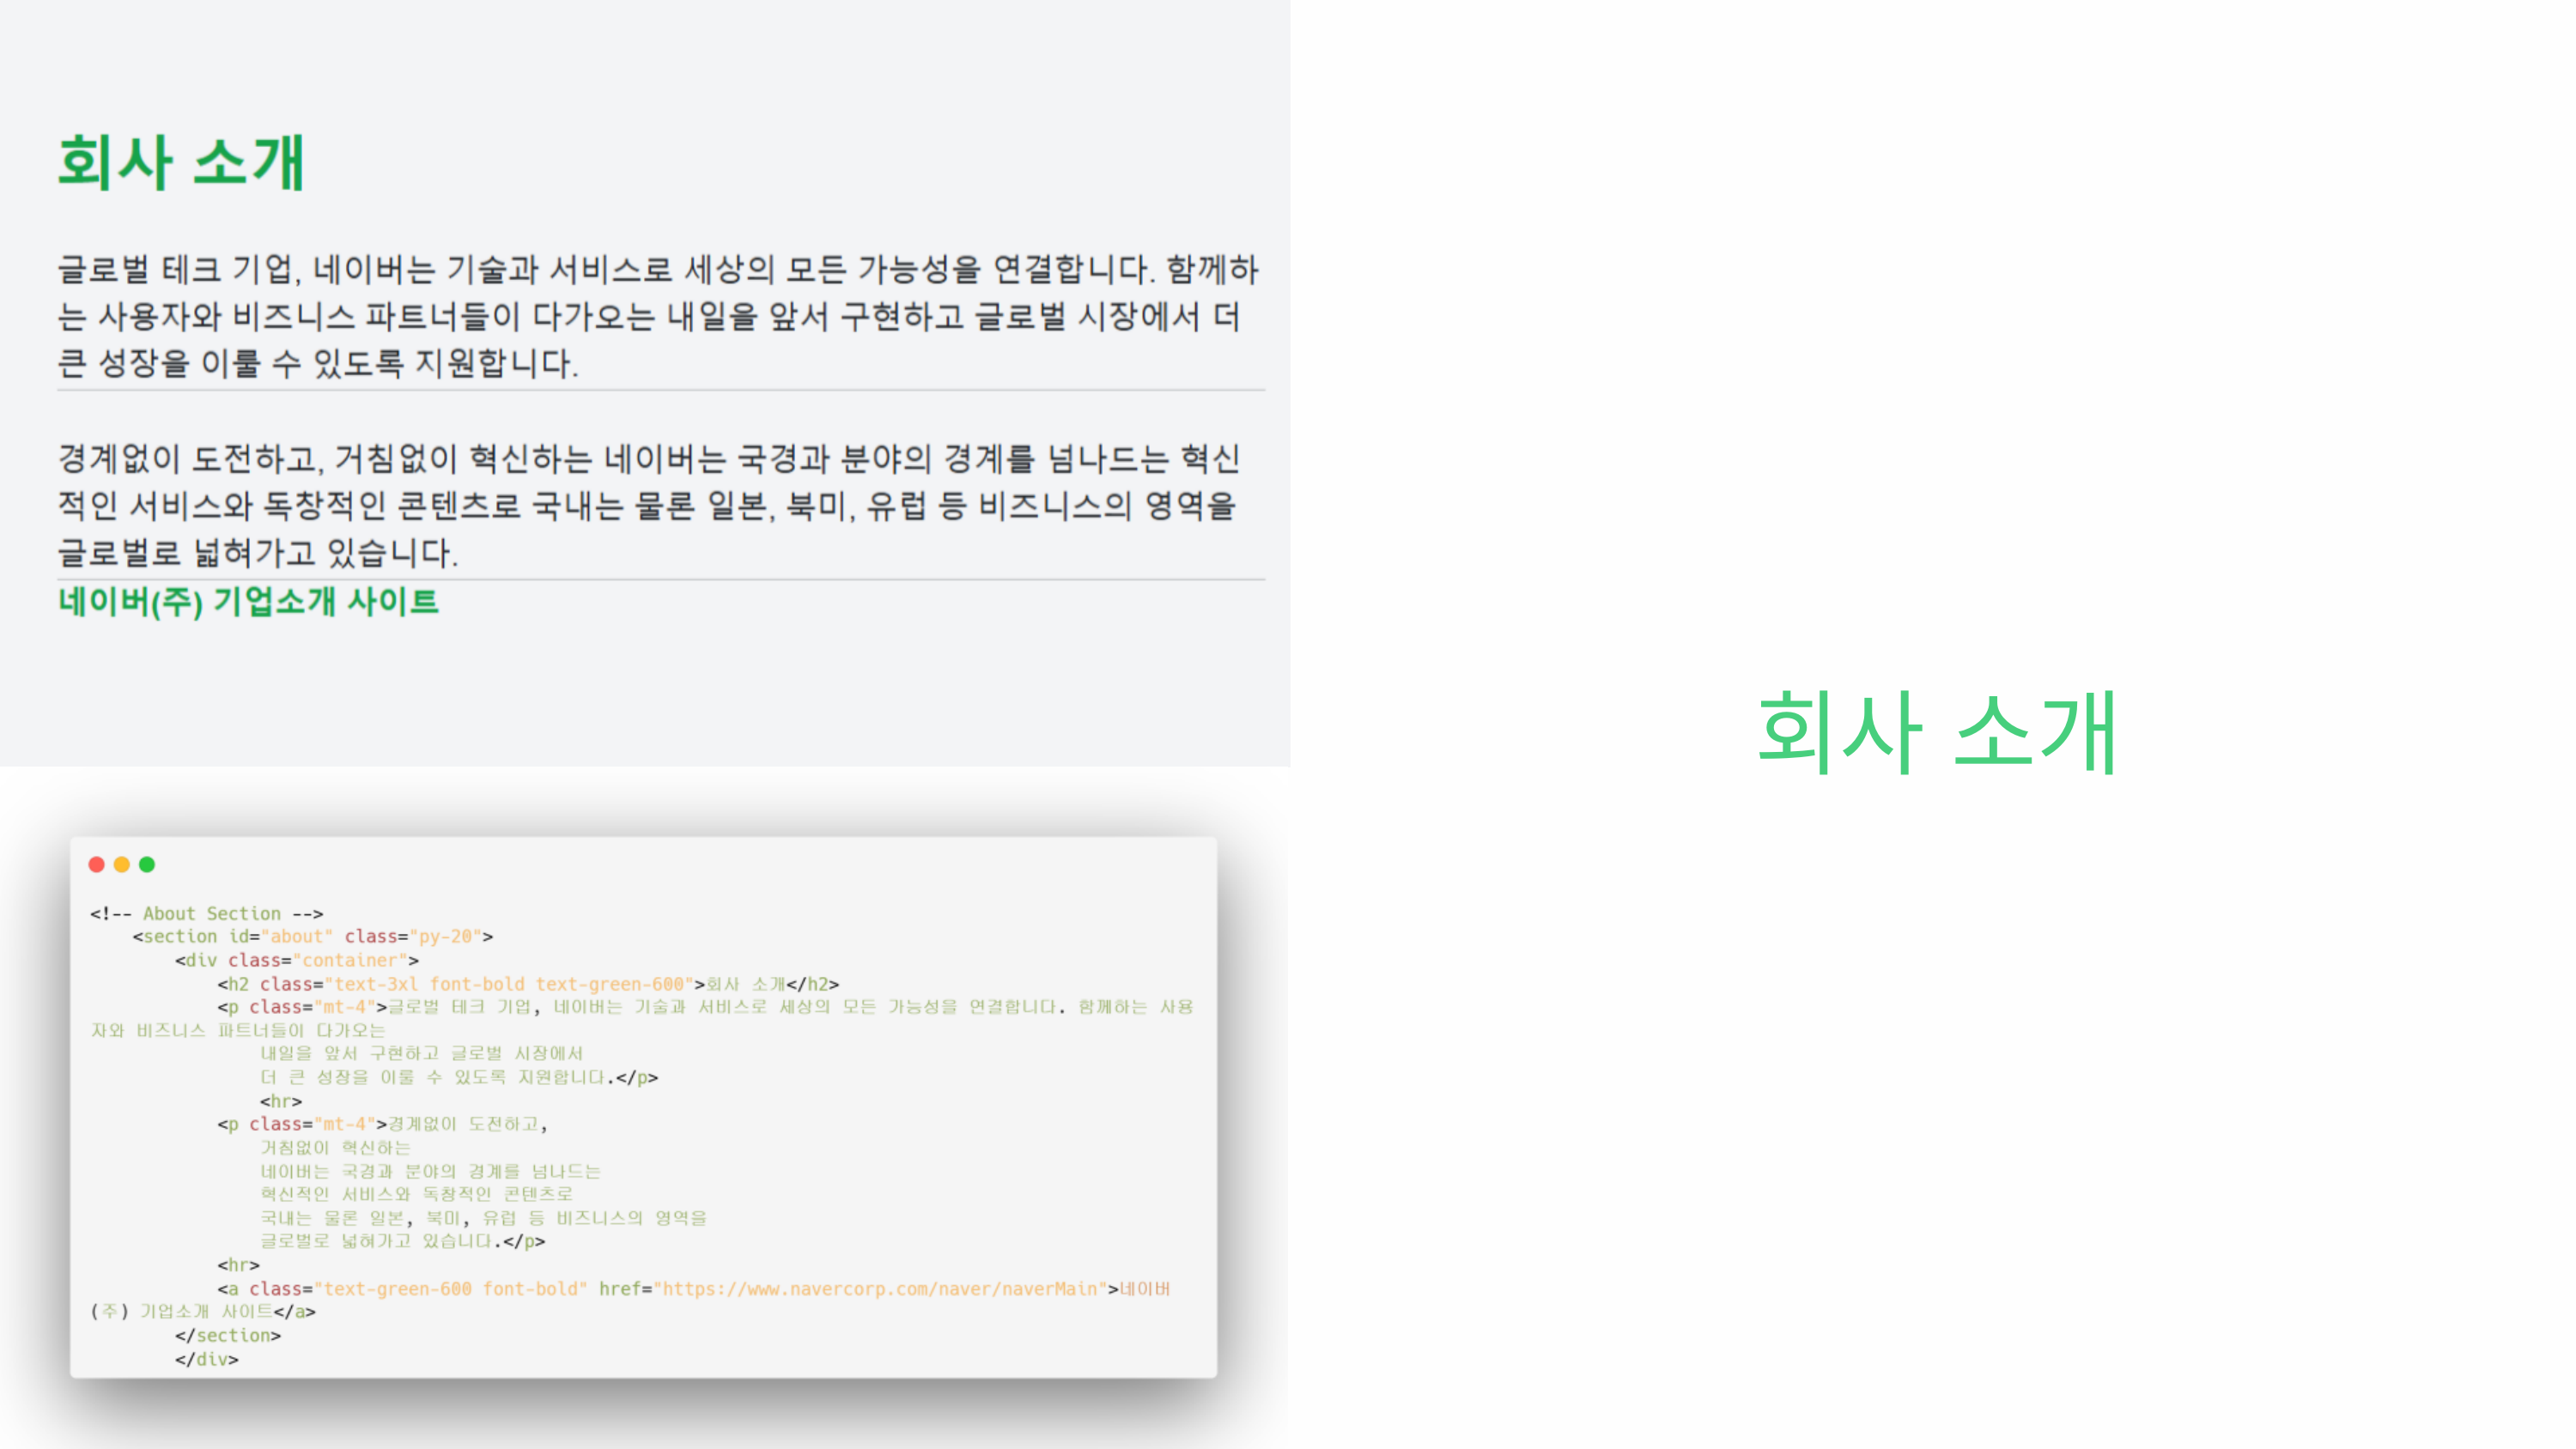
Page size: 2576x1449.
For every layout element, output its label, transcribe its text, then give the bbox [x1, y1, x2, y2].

text_box 회사 소개 [1442, 656, 2435, 787]
picture [0, 0, 1291, 1449]
